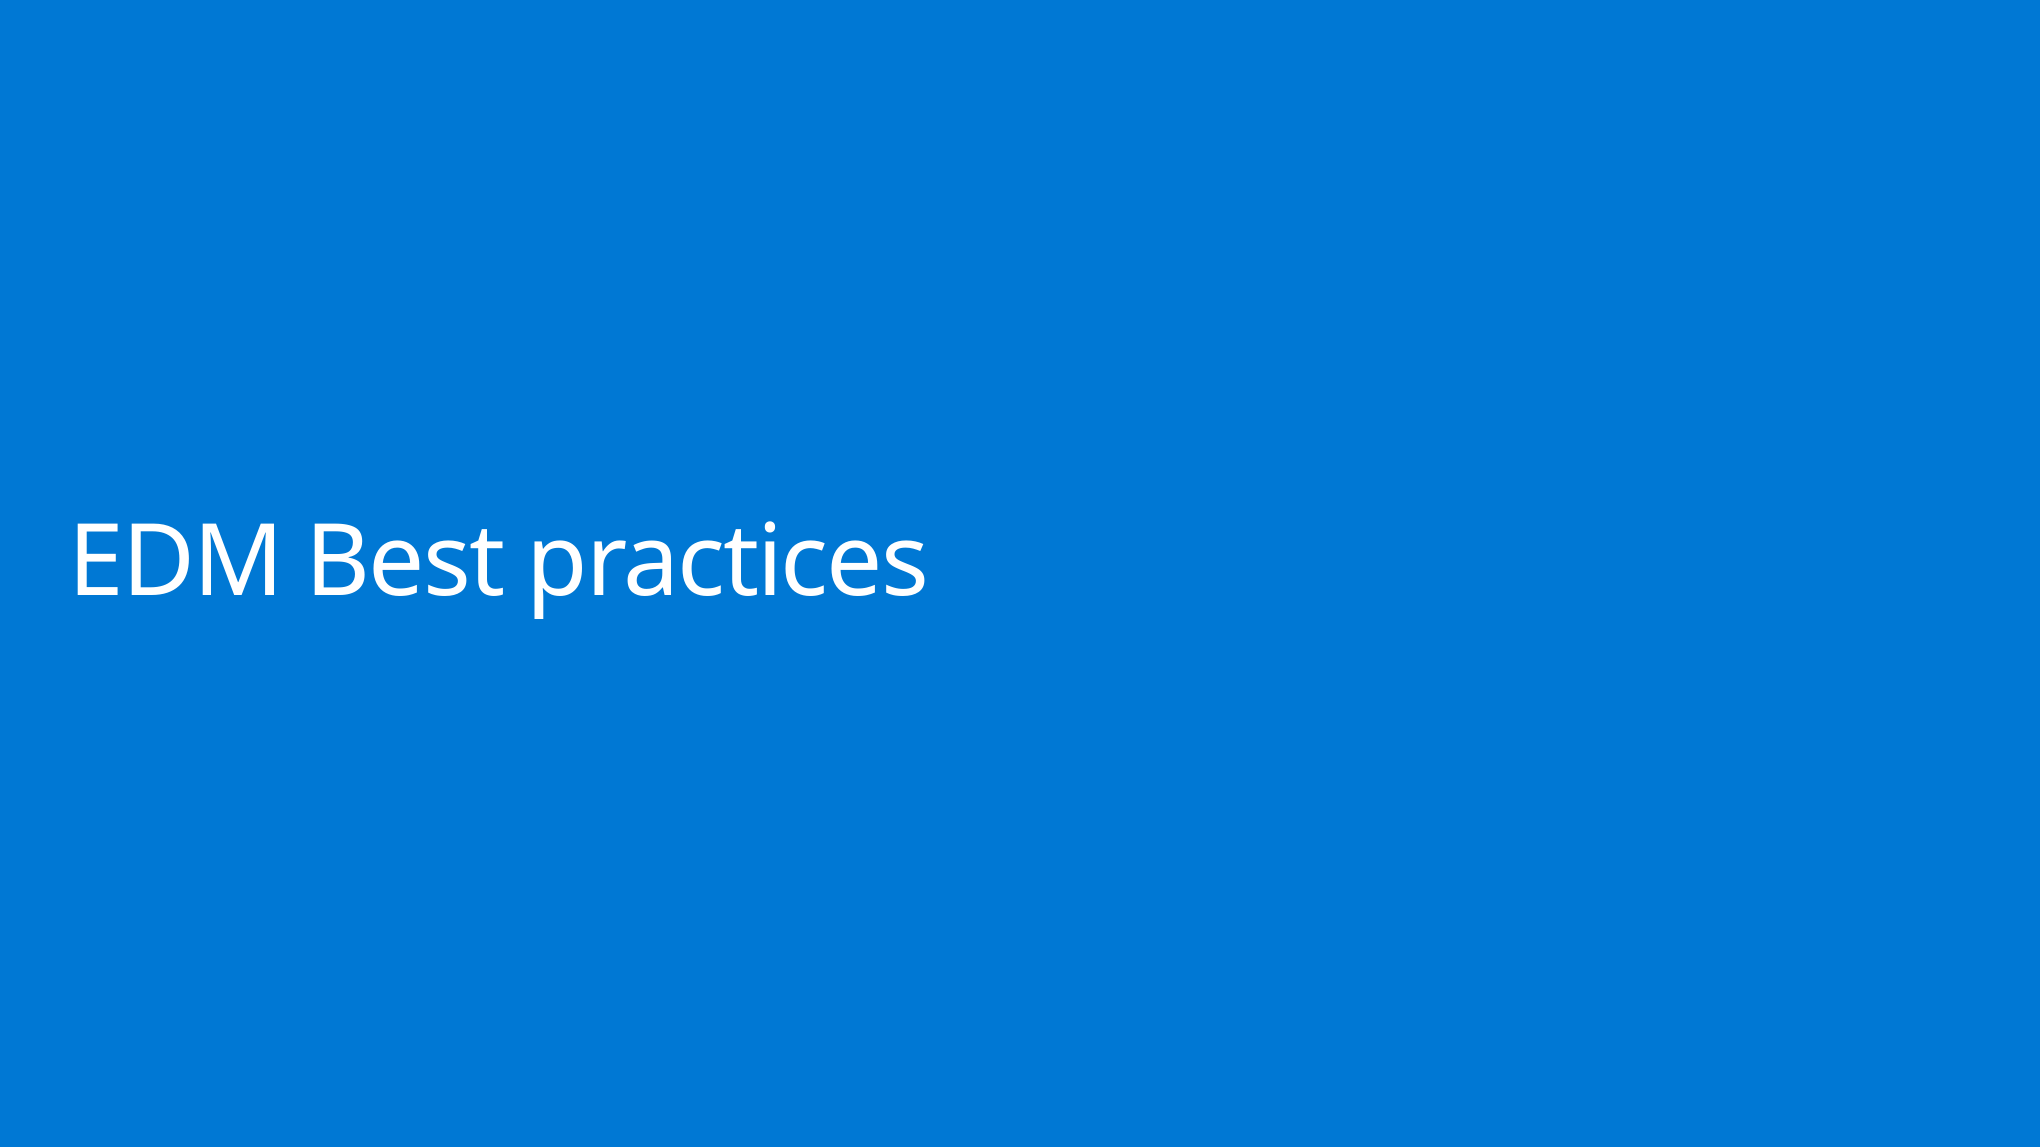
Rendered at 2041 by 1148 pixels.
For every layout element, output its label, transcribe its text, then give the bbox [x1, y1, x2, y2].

title EDM Best practices [45, 494, 1996, 634]
